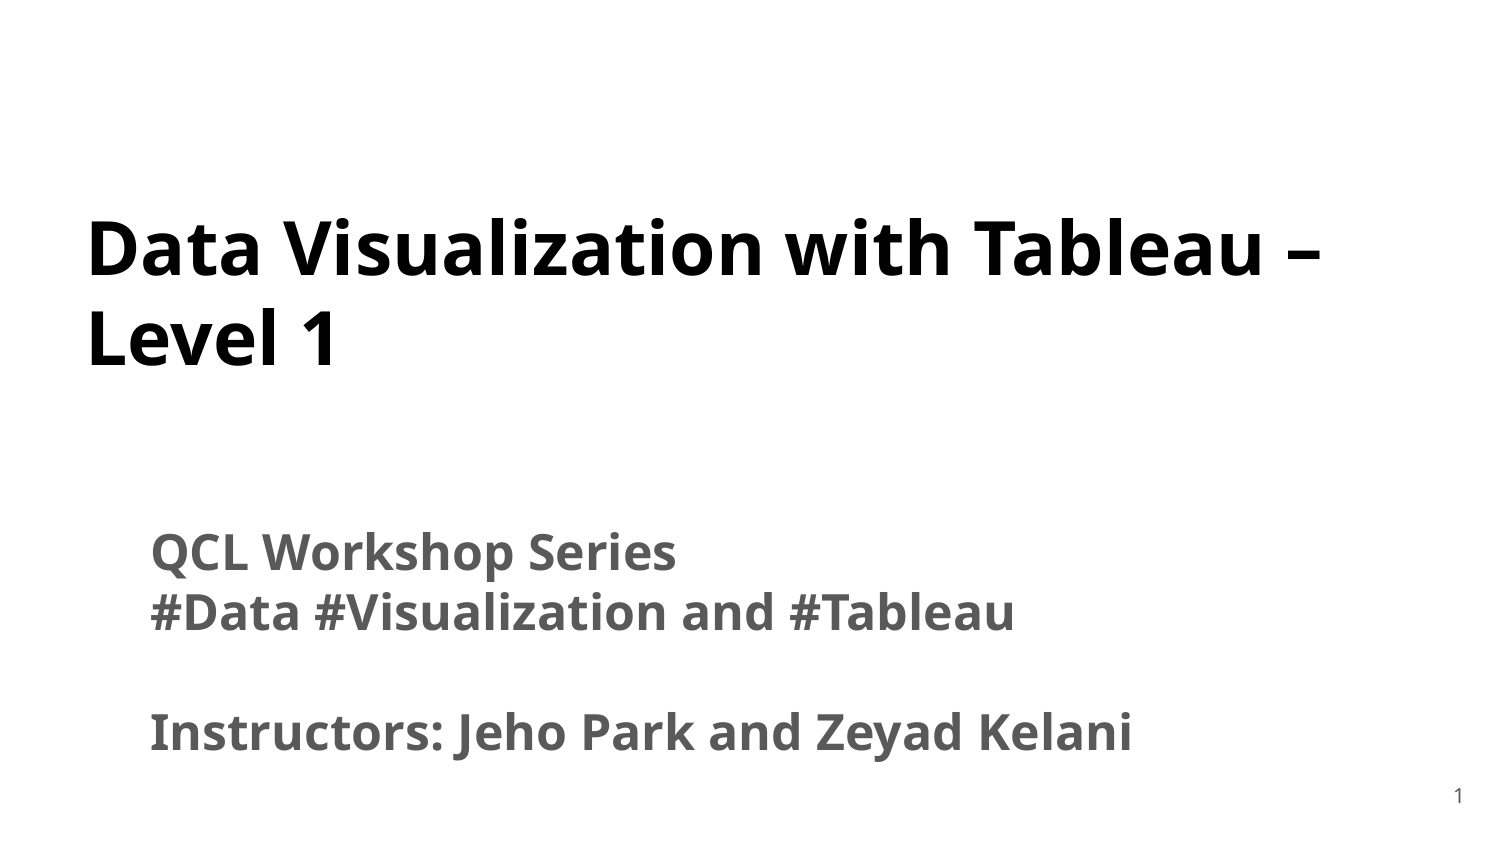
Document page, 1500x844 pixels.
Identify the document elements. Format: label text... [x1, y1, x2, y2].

title Data Visualization with Tableau – Level 1 [70, 122, 1449, 459]
slide_number 1 [1389, 764, 1480, 830]
subtitle QCL Workshop Series #Data #Visualization and #Tableau Instructors: Jeho Park and Zeyad Kelani [135, 504, 1315, 734]
